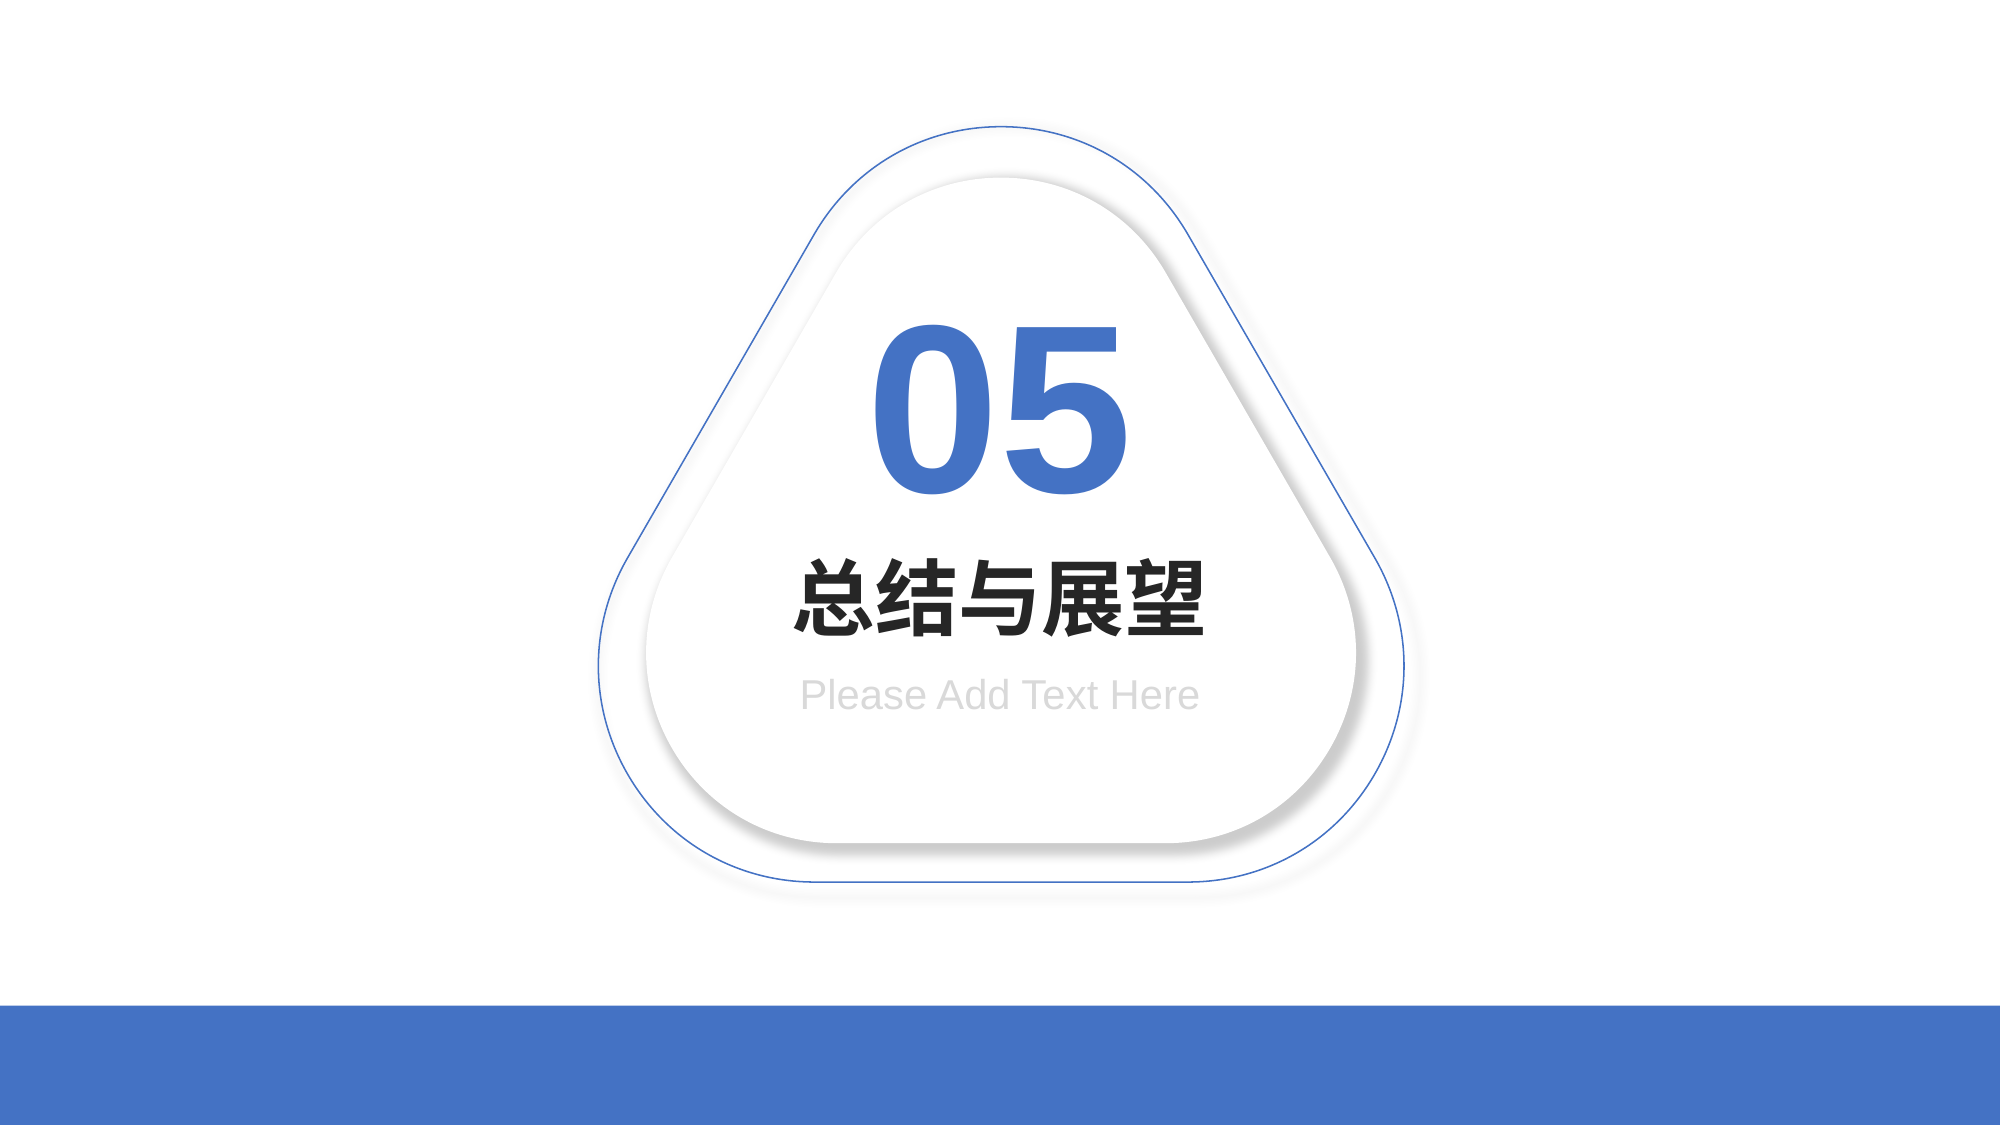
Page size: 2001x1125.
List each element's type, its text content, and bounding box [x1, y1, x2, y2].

list Please Add Text Here [745, 659, 1255, 726]
list 总结与展望 [745, 538, 1255, 655]
list 05 [833, 245, 1167, 538]
